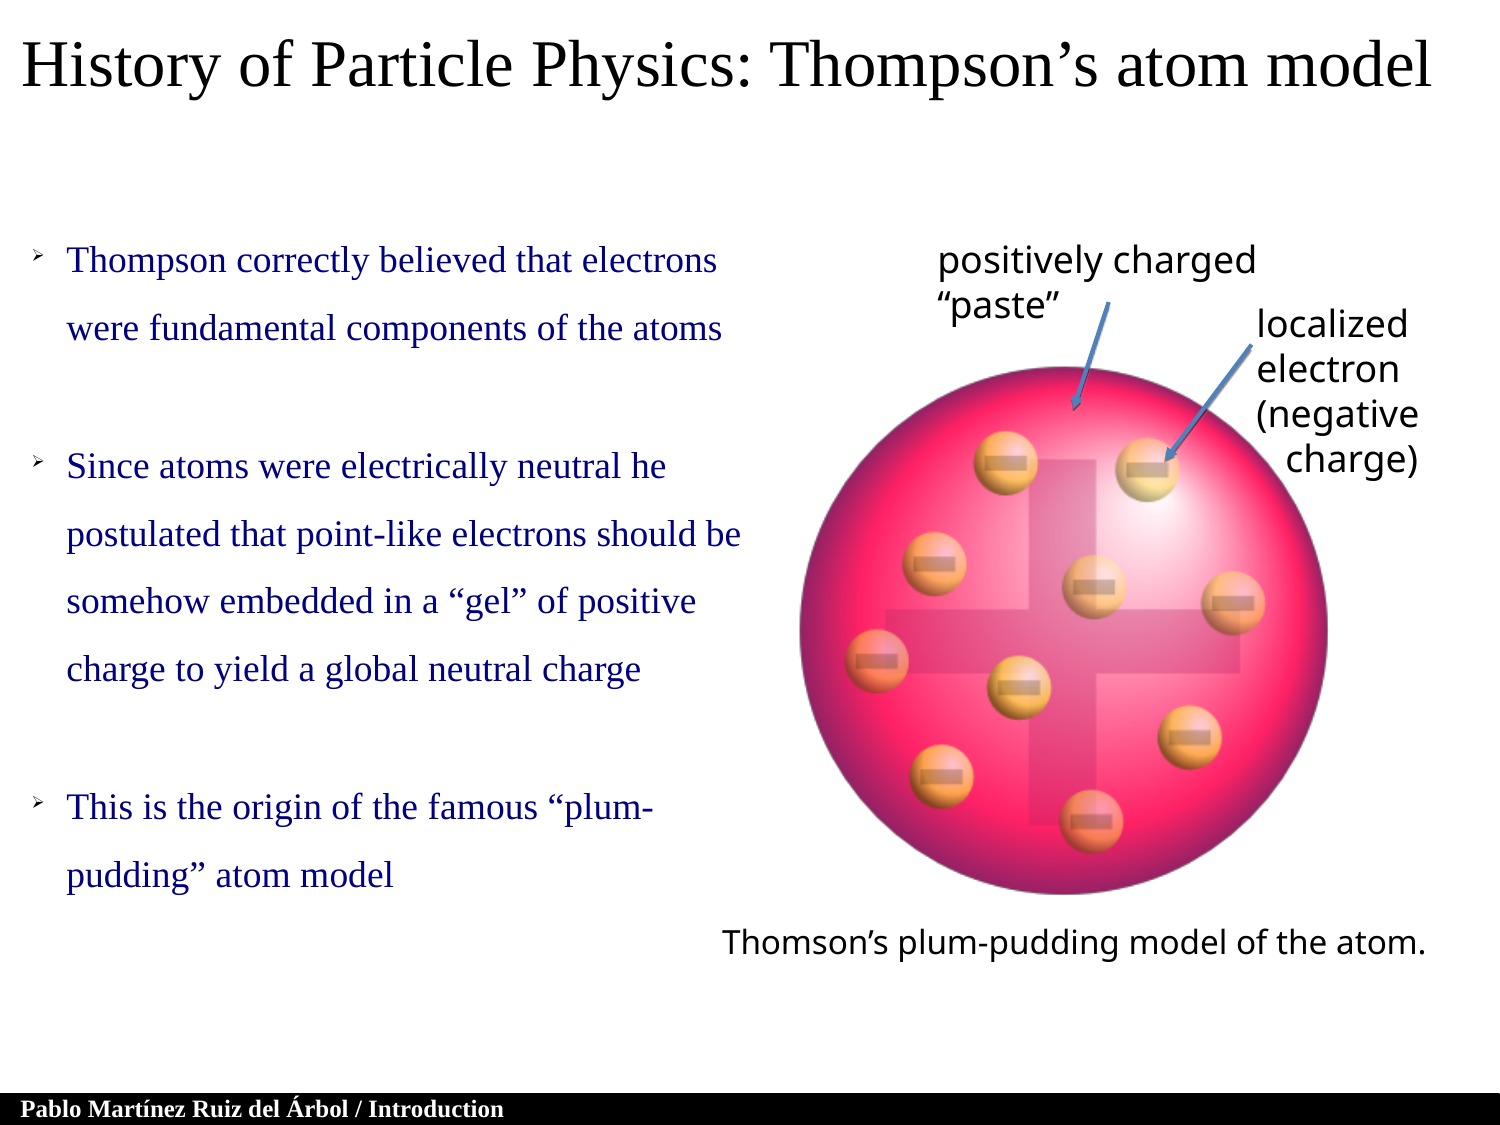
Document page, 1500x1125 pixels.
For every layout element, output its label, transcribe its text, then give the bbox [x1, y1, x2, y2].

text_box Thompson correctly believed that electrons were fundamental components of the atoms Since atoms were electrically neutral he postulated that point-like electrons should be somehow embedded in a “gel” of positive charge to yield a global neutral charge This is the origin of the famous “plum- pudding” atom model [11, 200, 768, 921]
text_box positively charged “paste” [922, 228, 1273, 334]
text_box localized electron (negative charge) [1241, 293, 1435, 488]
picture [776, 344, 1351, 918]
text_box Thomson’s plum-pudding model of the atom. [707, 913, 1443, 969]
text_box History of Particle Physics: Thompson’s atom model [0, 12, 1465, 120]
